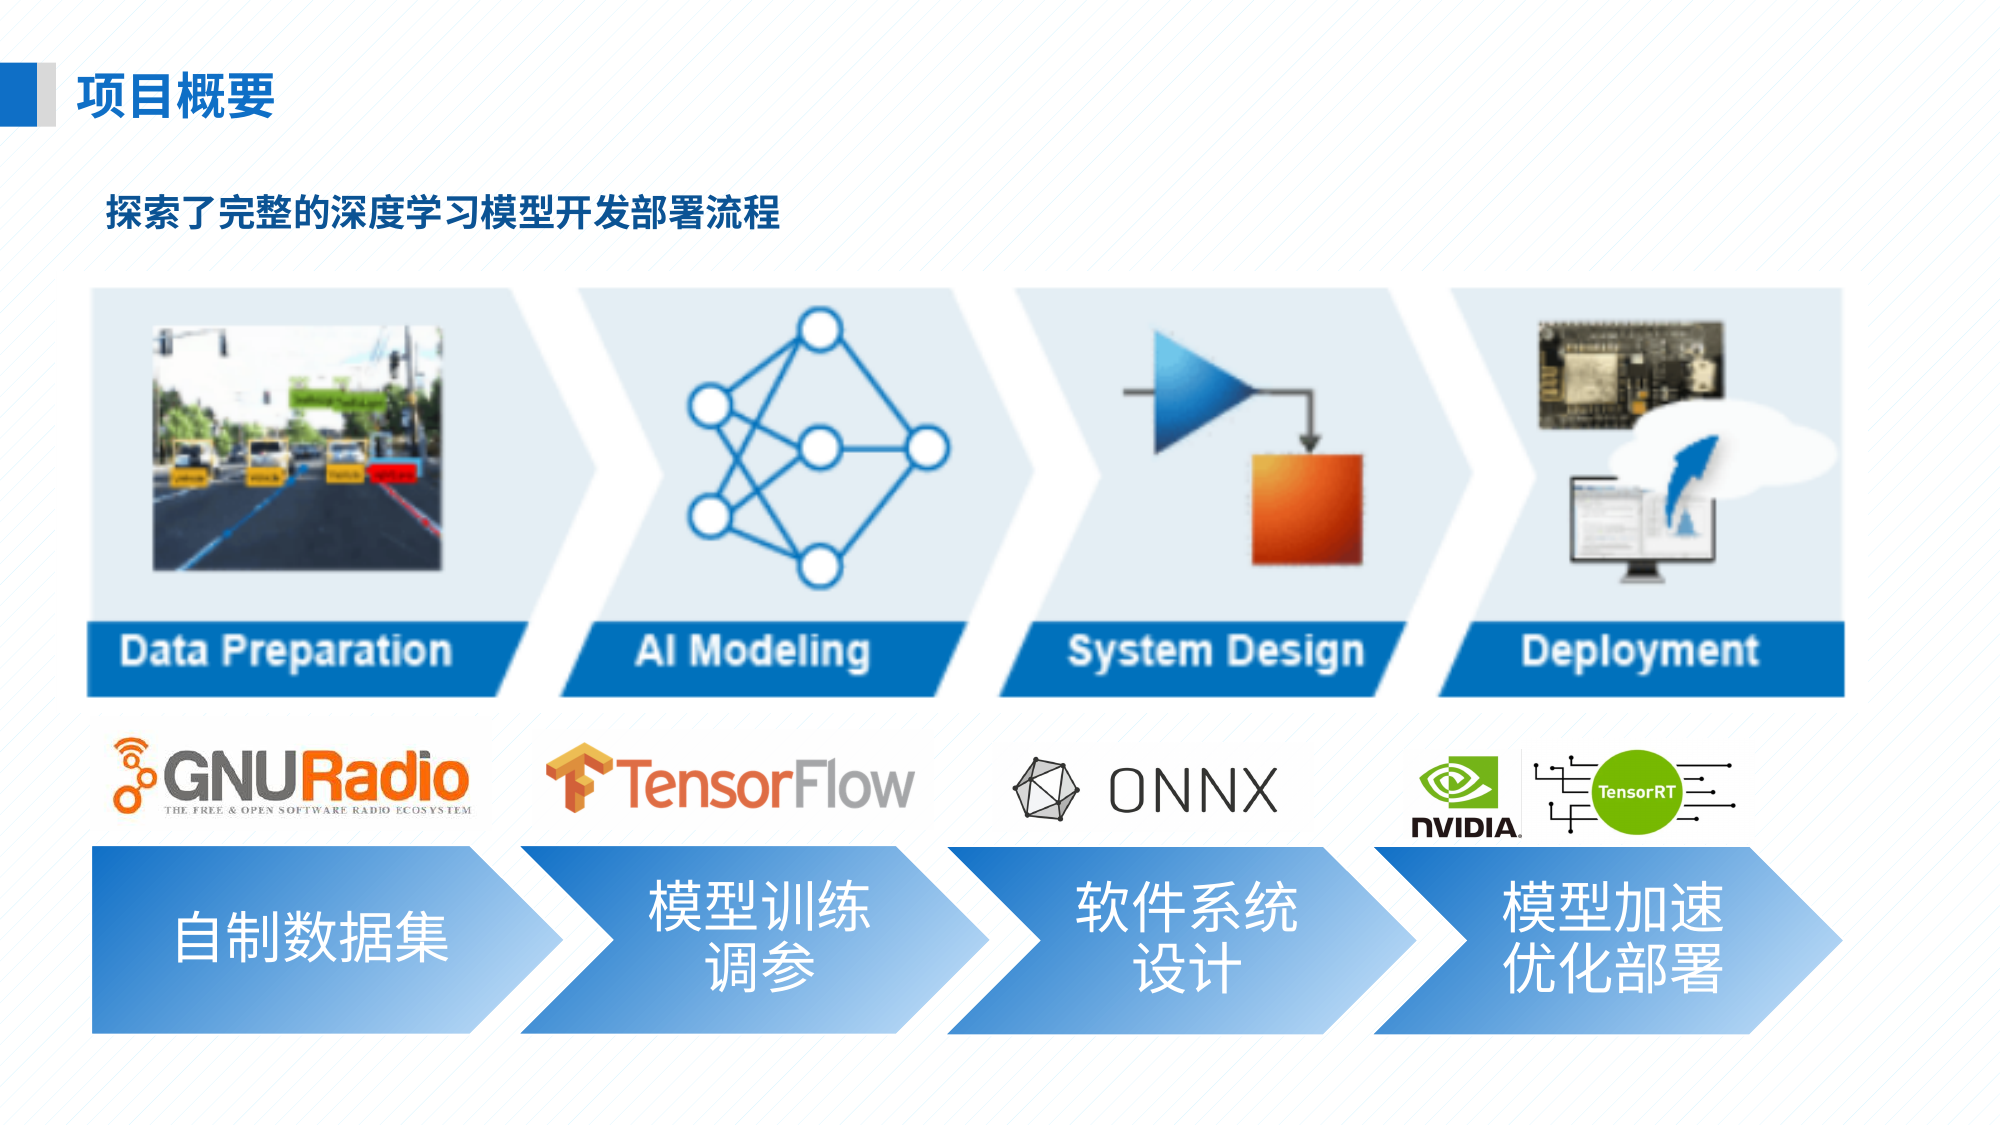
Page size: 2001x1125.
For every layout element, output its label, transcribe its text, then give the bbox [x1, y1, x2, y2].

text_box 项目概要 [62, 56, 624, 132]
picture [90, 716, 493, 831]
text_box 探索了完整的深度学习模型开发部署流程 [90, 181, 856, 242]
picture [532, 729, 934, 830]
picture [55, 271, 1868, 713]
picture [1403, 738, 1755, 844]
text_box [0, 62, 56, 127]
picture [992, 742, 1314, 832]
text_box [90, 756, 1846, 1125]
